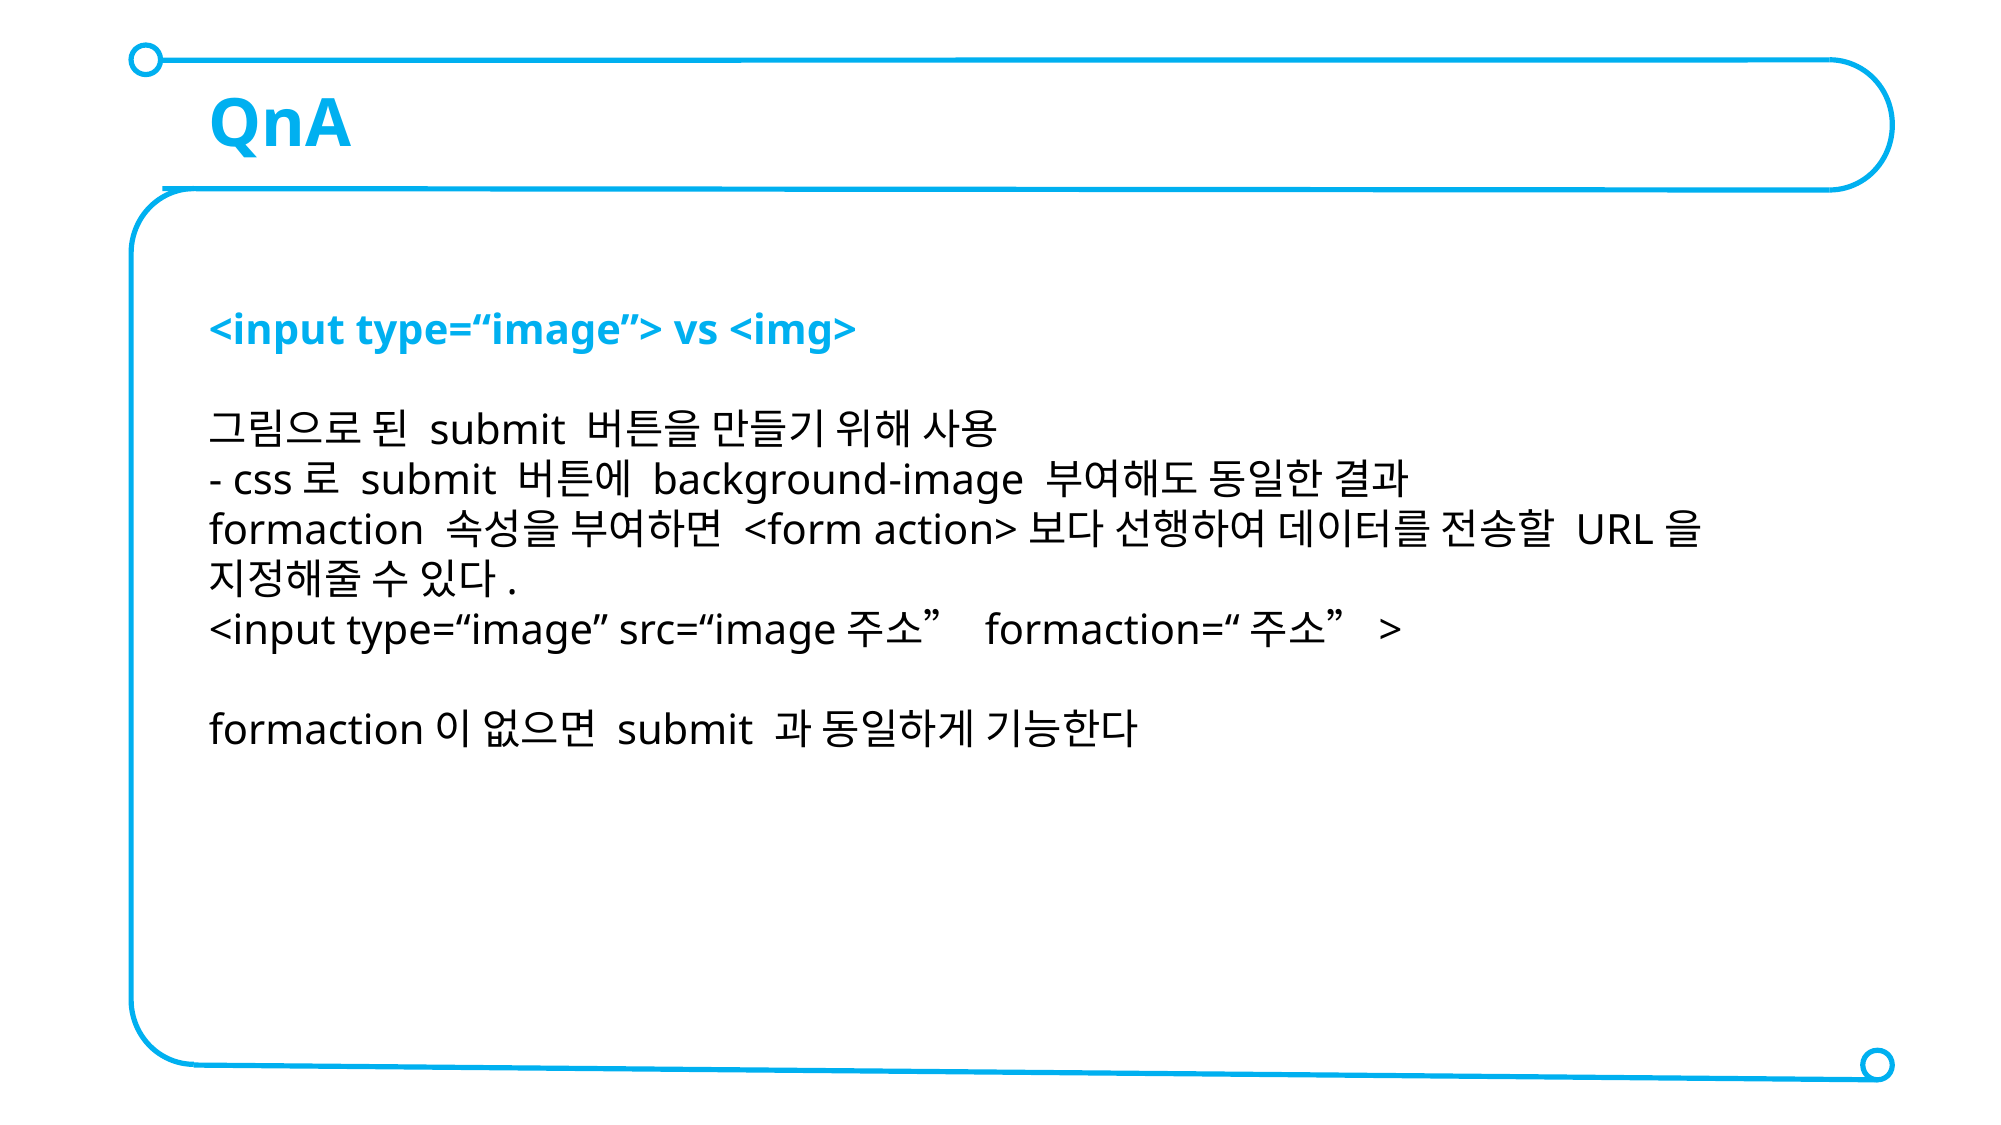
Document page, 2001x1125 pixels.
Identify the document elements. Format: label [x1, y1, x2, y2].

text_box [130, 44, 1893, 1081]
